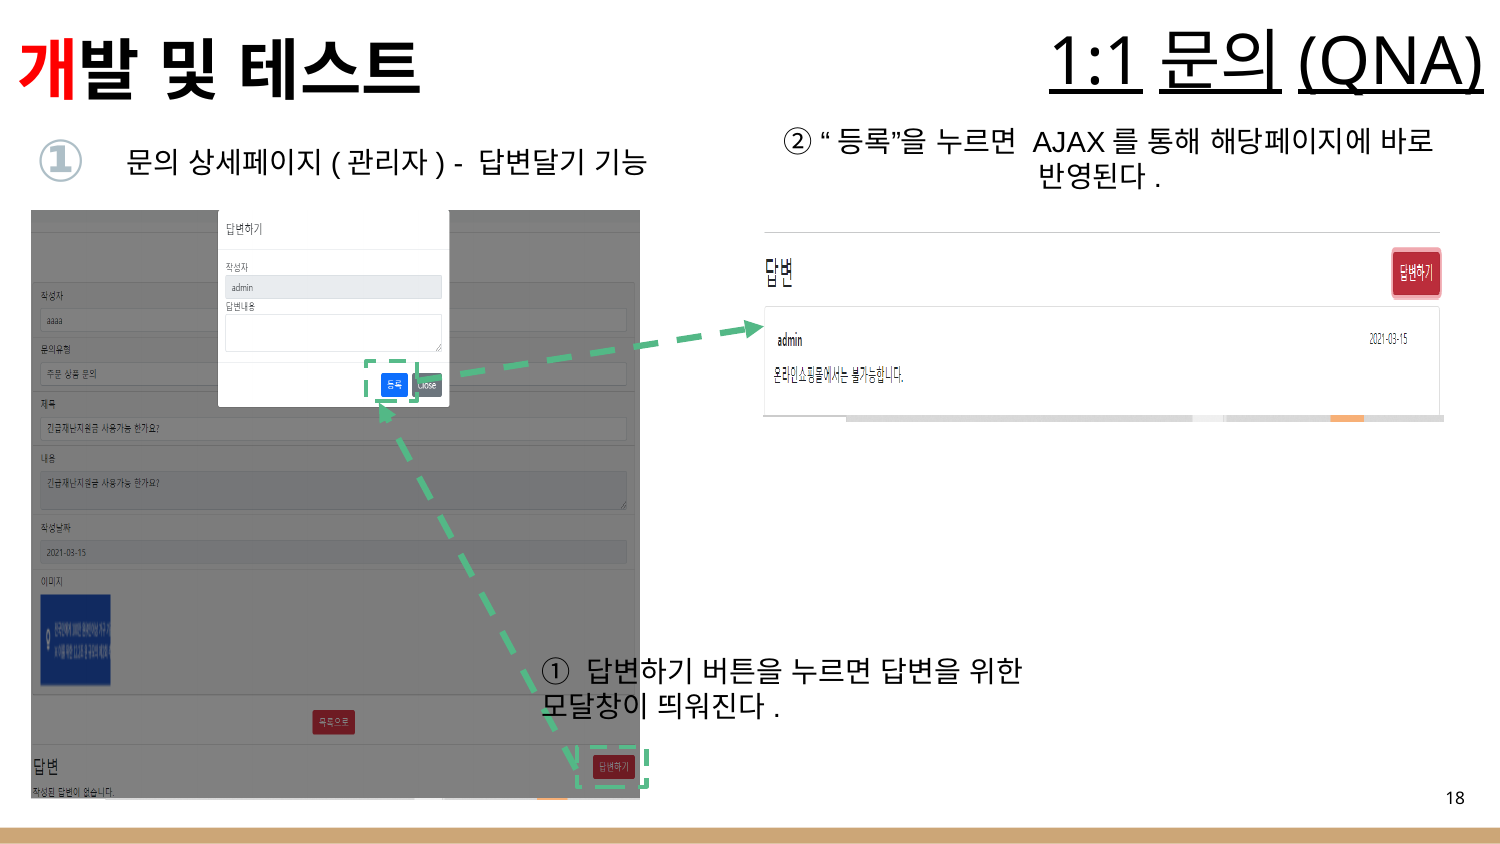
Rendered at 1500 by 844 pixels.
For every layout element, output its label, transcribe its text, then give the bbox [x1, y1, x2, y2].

text_box ① [0, 115, 123, 201]
picture [763, 230, 1444, 423]
slide_number 18 [1428, 764, 1480, 830]
text_box [643, 746, 649, 789]
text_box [293, 487, 662, 685]
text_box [416, 326, 765, 382]
text_box ① 답변하기 버튼을 누르면 답변을 위한 모달창이 띄워진다. [643, 646, 1118, 731]
text_box 문의 상세페이지(관리자) - 답변달기 기능 [96, 136, 664, 187]
text_box 개발 및 테스트 [2, 12, 101, 115]
text_box ② “등록”을 누르면 AJAX를 통해 해당페이지에 바로 반영된다. [750, 115, 1468, 201]
picture [31, 210, 640, 800]
title 1:1문의(QNA) [101, 0, 1499, 126]
